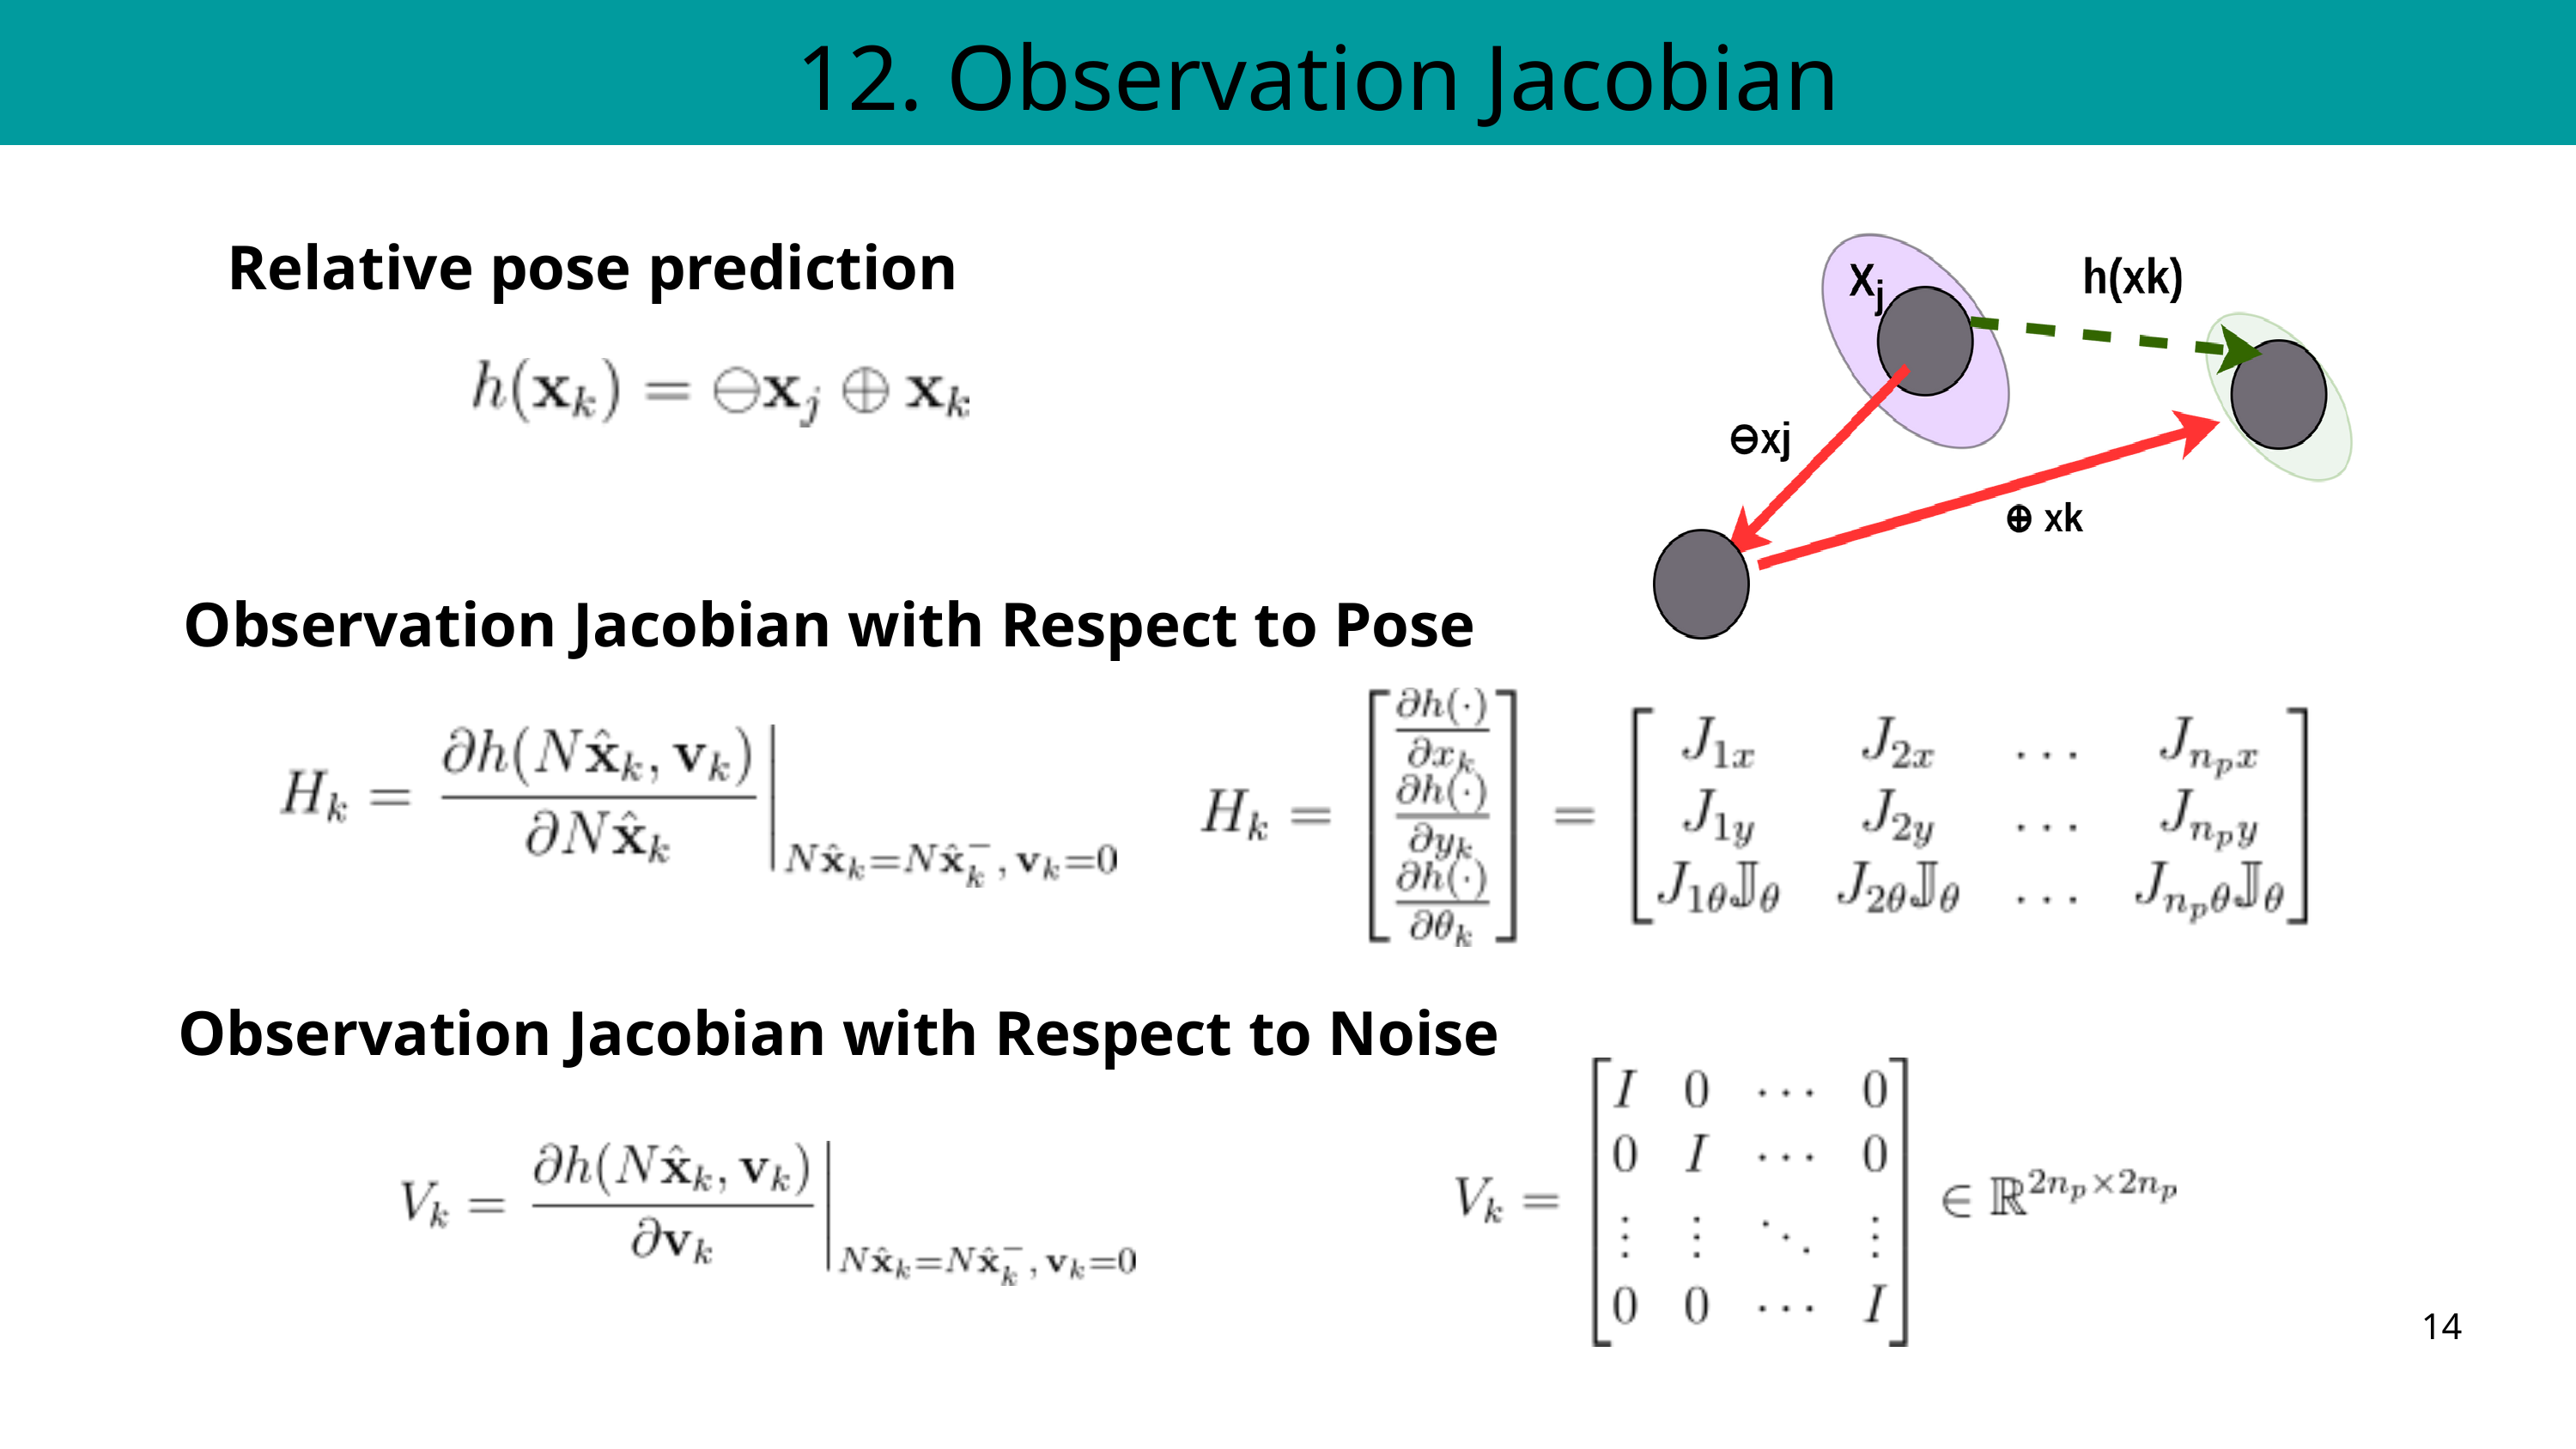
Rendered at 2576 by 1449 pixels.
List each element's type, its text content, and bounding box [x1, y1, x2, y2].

text_box [1454, 1058, 2177, 1348]
text_box [1646, 167, 2388, 667]
text_box 14 [2421, 1296, 2463, 1348]
text_box [0, 0, 2576, 145]
text_box Observation Jacobian with Respect to Pose [141, 573, 1520, 659]
text_box [278, 724, 1117, 888]
text_box Relative pose prediction [188, 215, 998, 302]
text_box Observation Jacobian with Respect to Noise [160, 982, 1520, 1068]
text_box [471, 358, 969, 427]
text_box [1196, 688, 2312, 947]
text_box 12. Observation Jacobian [749, 3, 1889, 129]
text_box [399, 1141, 1136, 1286]
